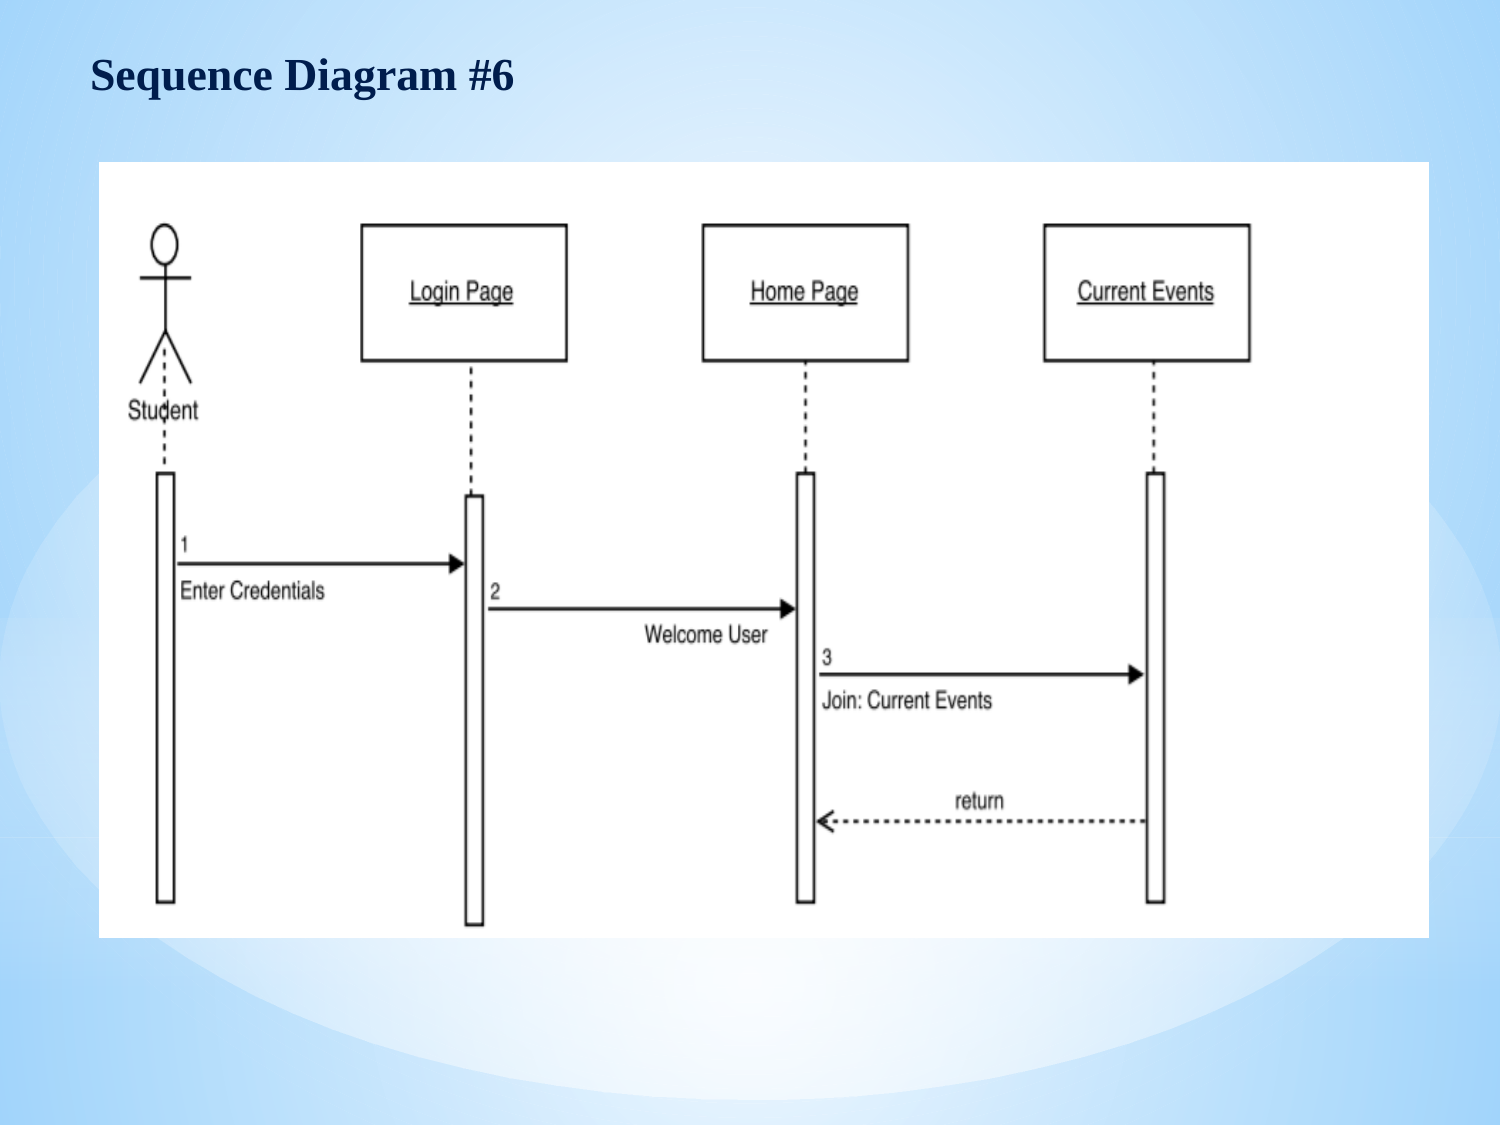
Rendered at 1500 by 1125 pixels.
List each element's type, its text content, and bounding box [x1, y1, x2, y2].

list Sequence Diagram #6 [75, 37, 1300, 1062]
picture [99, 162, 1429, 938]
